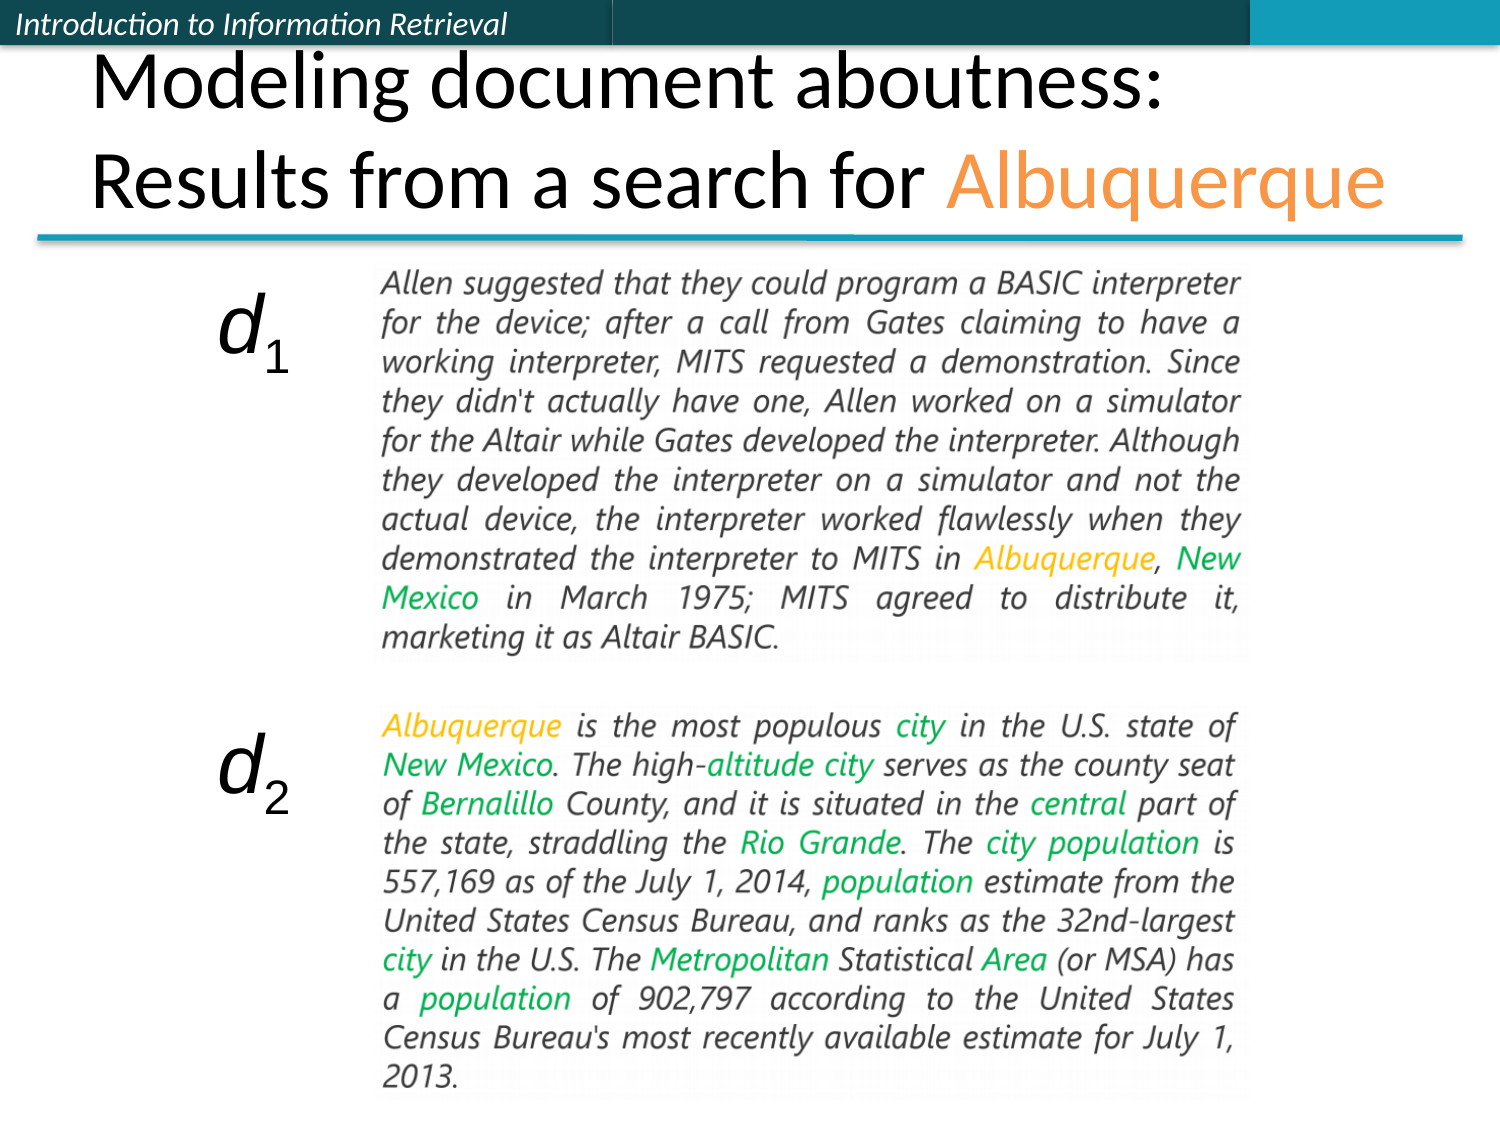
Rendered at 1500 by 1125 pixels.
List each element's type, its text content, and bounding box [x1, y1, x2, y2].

text_box d2 [202, 703, 306, 832]
text_box d1 [202, 262, 306, 391]
title Modeling document aboutness: Results from a search for Albuquerque [75, 45, 1425, 233]
picture [373, 702, 1251, 1101]
picture [373, 262, 1251, 663]
